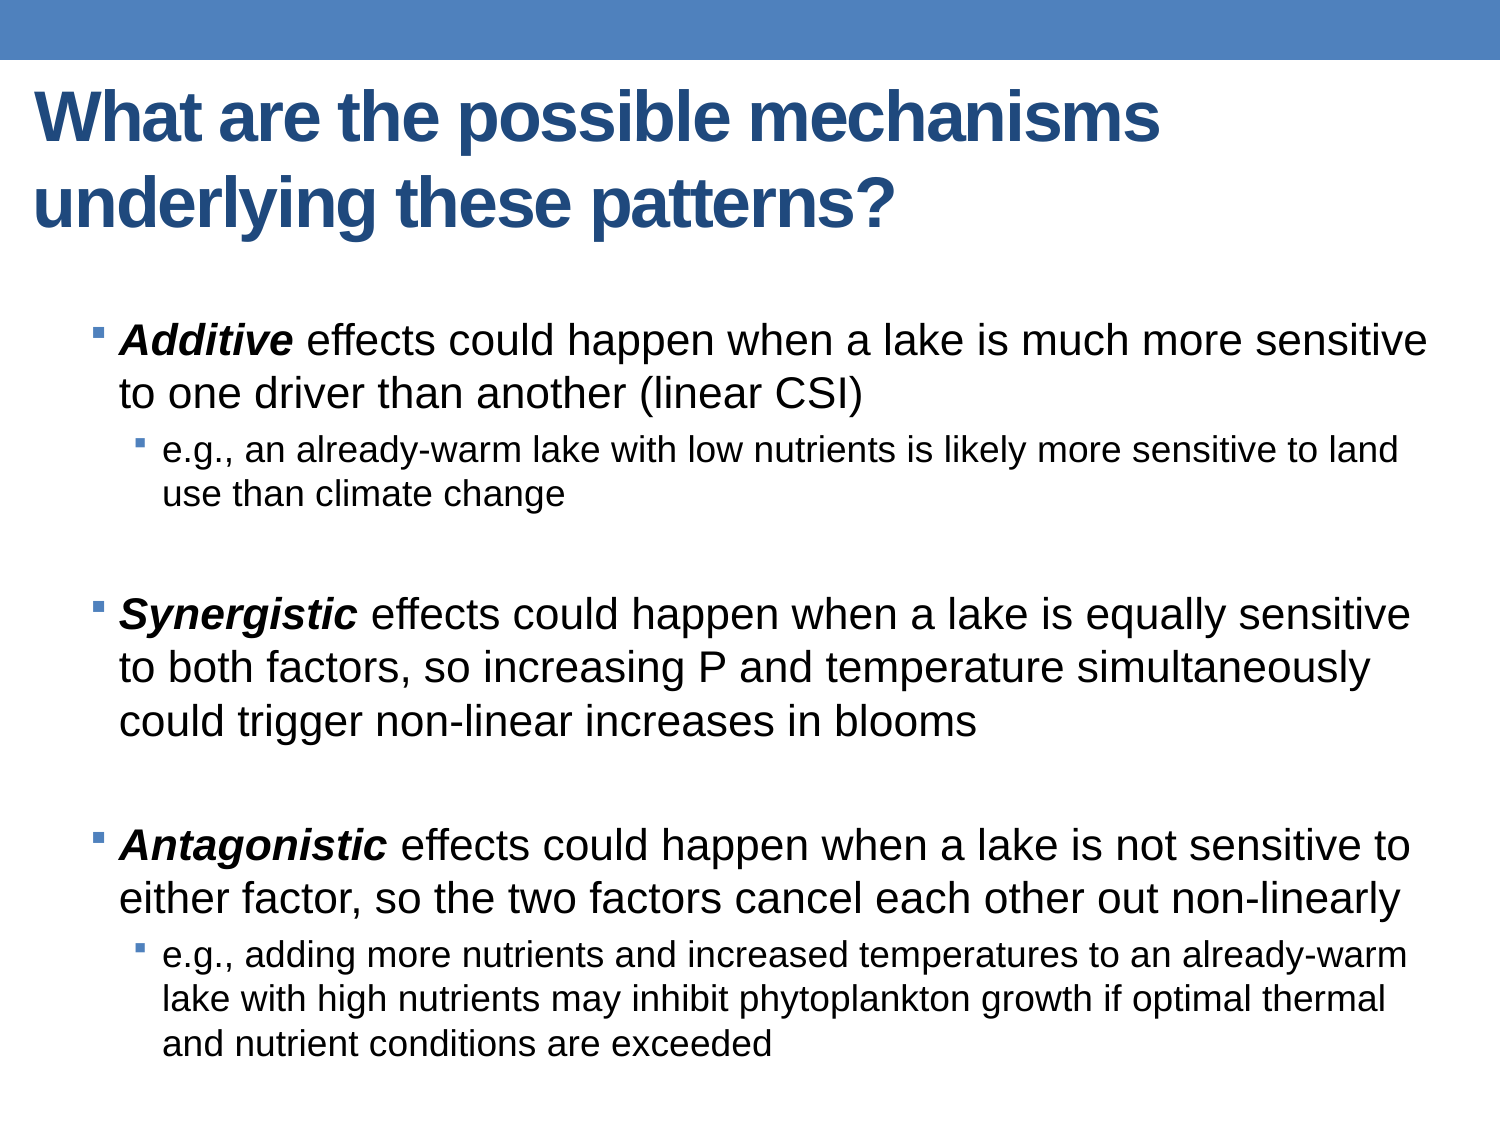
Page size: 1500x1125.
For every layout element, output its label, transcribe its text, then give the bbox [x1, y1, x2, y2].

list Additive effects could happen when a lake is much more sensitive to one driver than another (linear CSI) e.g., an already-warm lake with low nutrients is likely more sensitive to land use than climate change Synergistic effects could happen when a lake is equally sensitive to both factors, so increasing P and temperature simultaneously could trigger non-linear increases in blooms Antagonistic effects could happen when a lake is not sensitive to either factor, so the two factors cancel each other out non-linearly e.g., adding more nutrients and increased temperatures to an already-warm lake with high nutrients may inhibit phytoplankton growth if optimal thermal and nutrient conditions are exceeded [75, 303, 1464, 1087]
title What are the possible mechanisms underlying these patterns? [0, 61, 1500, 250]
